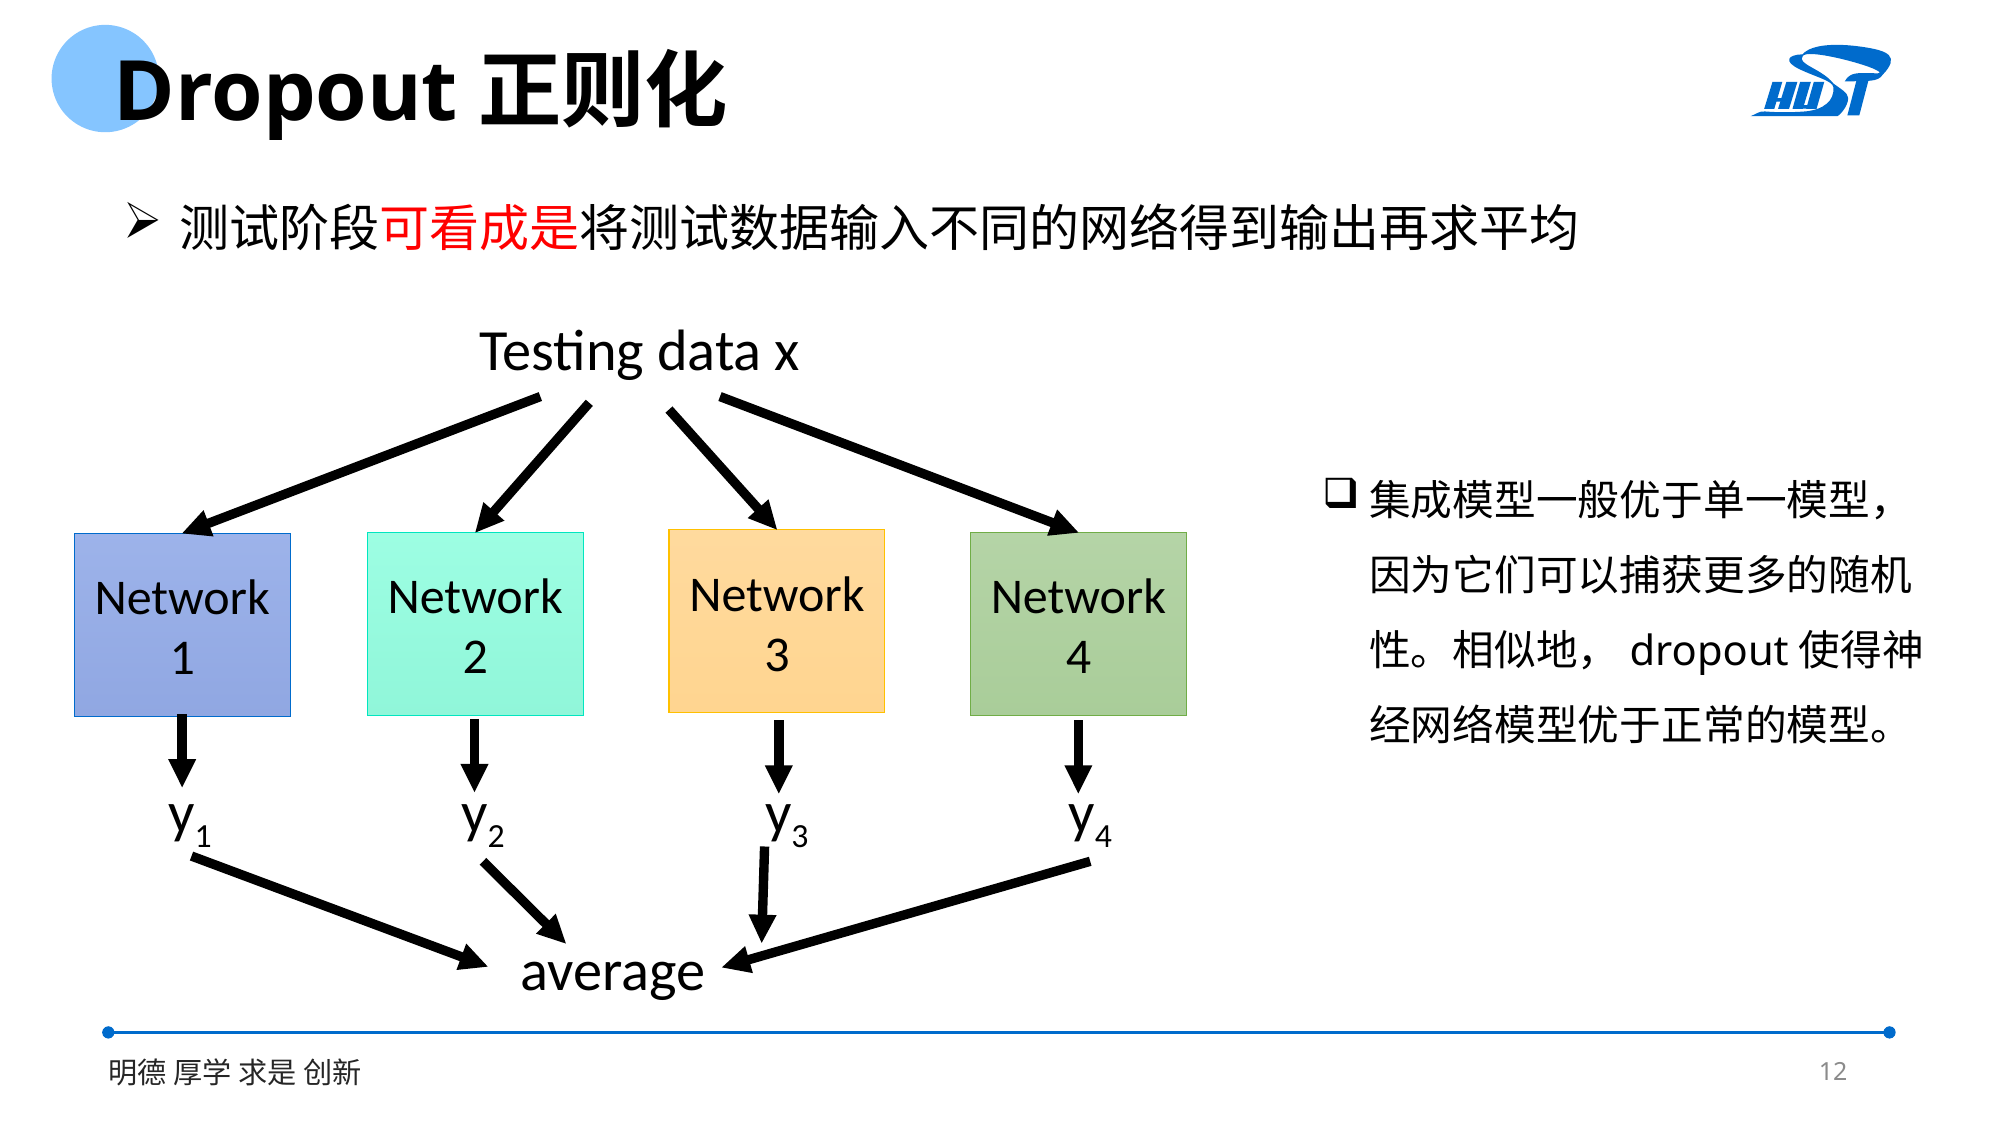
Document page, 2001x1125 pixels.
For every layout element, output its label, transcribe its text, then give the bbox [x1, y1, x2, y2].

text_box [668, 409, 719, 530]
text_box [761, 846, 765, 943]
text_box y3 [726, 766, 847, 852]
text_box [721, 852, 1091, 968]
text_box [191, 856, 488, 967]
text_box Network 1 [74, 533, 291, 717]
slide_number 12 [1412, 1042, 1863, 1103]
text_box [482, 852, 566, 944]
text_box Testing data x [464, 304, 858, 390]
text_box Network 3 [668, 530, 885, 713]
text_box Network 2 [367, 533, 584, 716]
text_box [475, 402, 590, 533]
text_box y1 [129, 766, 251, 862]
text_box y2 [422, 766, 544, 856]
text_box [719, 396, 1079, 533]
text_box Network 4 [970, 532, 1187, 716]
text_box y4 [1029, 766, 1151, 862]
text_box average [416, 924, 810, 1010]
text_box 集成模型一般优于单一模型，因为它们可以捕获更多的随机性。相似地，dropout使得神经网络模型优于正常的模型。 [1307, 441, 1958, 757]
text_box Movement not just based on gradient, but previous movement. [121, 61, 159, 121]
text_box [182, 396, 541, 534]
text_box 测试阶段可看成是将测试数据输入不同的网络得到输出再求平均 [108, 159, 1747, 264]
